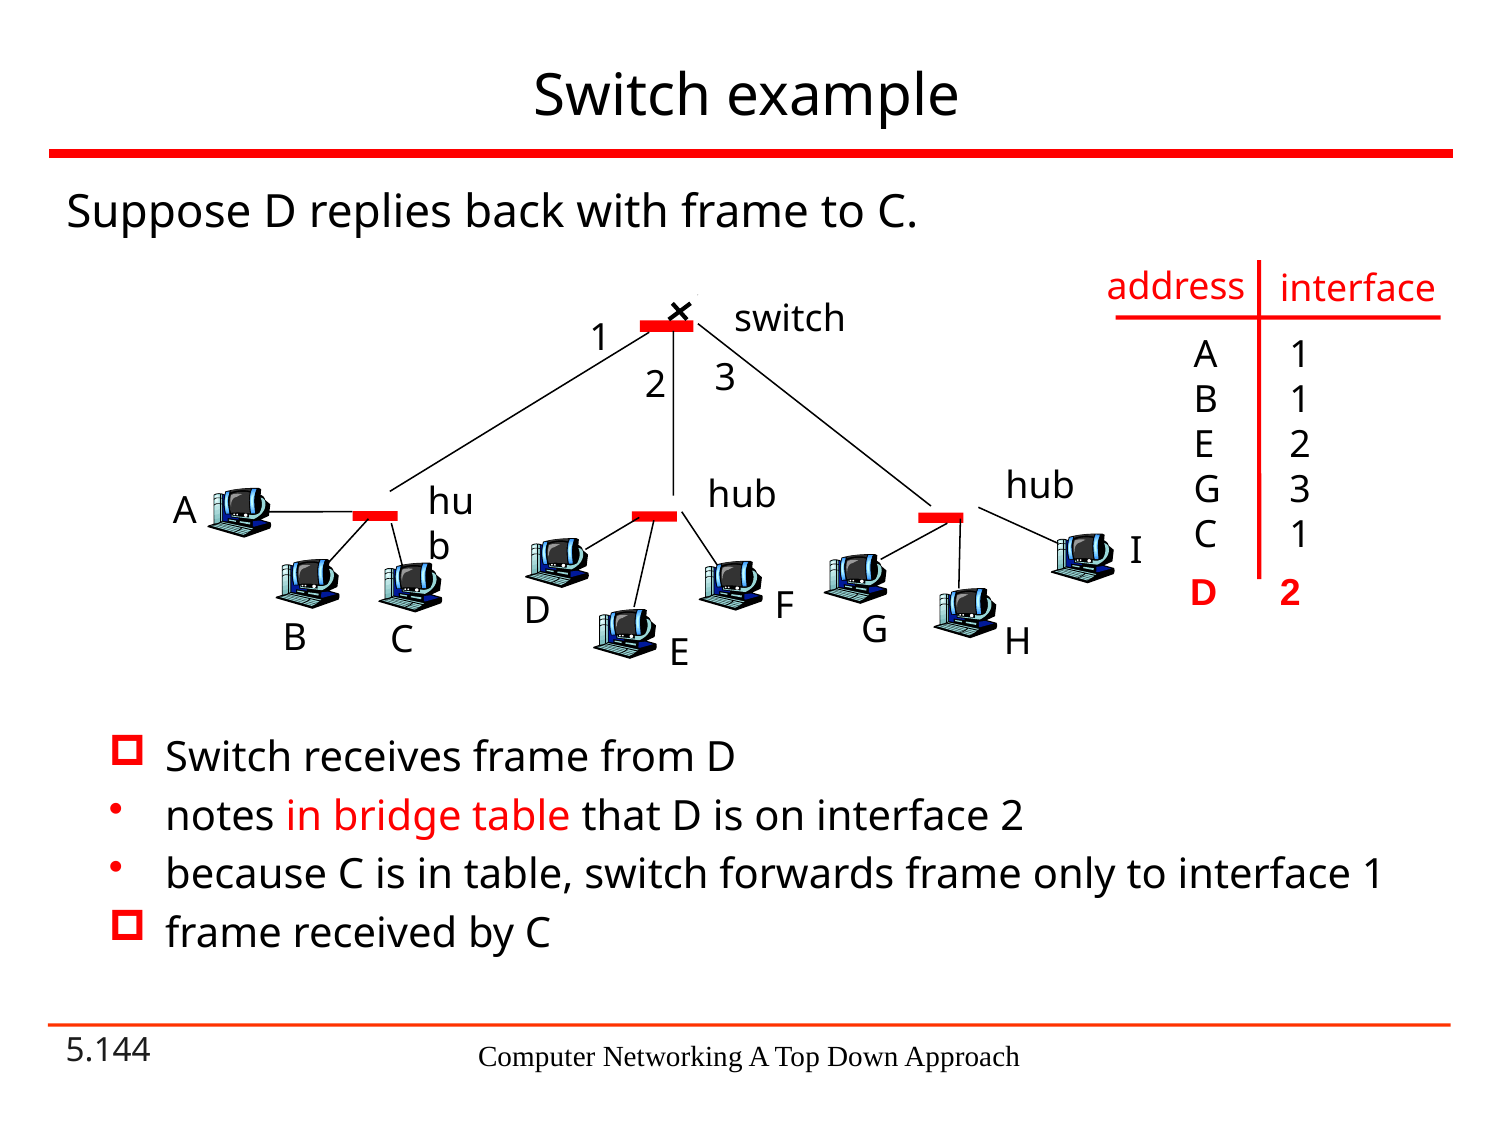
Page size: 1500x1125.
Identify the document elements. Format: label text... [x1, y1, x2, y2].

text_box [918, 512, 964, 523]
text_box hub [692, 462, 792, 522]
text_box 2 [630, 352, 682, 412]
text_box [639, 294, 698, 333]
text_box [524, 537, 590, 589]
text_box H [989, 609, 1047, 670]
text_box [698, 560, 764, 611]
title Switch example [54, 37, 1439, 148]
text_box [378, 561, 444, 613]
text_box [823, 553, 889, 605]
text_box 1 [574, 305, 626, 366]
text_box E [654, 620, 705, 681]
text_box D [508, 578, 567, 639]
text_box I [1115, 518, 1158, 579]
text_box F [759, 573, 809, 634]
text_box B [267, 605, 322, 666]
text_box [592, 608, 658, 660]
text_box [275, 558, 341, 610]
text_box 3 [699, 345, 752, 406]
text_box G [846, 597, 904, 658]
text_box Switch receives frame from D notes in bridge table that D is on interface 2 because C is in table, switch forwards frame only to interface 1 frame received by C [94, 722, 1436, 994]
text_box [206, 487, 273, 538]
text_box C [375, 619, 429, 668]
text_box switch [719, 286, 862, 347]
text_box 1 1 2 3 1 [1274, 322, 1326, 563]
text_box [932, 587, 999, 639]
text_box [352, 511, 398, 521]
text_box [631, 511, 677, 522]
text_box A [158, 478, 212, 539]
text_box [1050, 532, 1116, 584]
text_box D 2 [1175, 560, 1316, 621]
text_box A B E G C [1178, 322, 1236, 560]
text_box hub [412, 469, 509, 574]
text_box interface [1265, 256, 1452, 317]
text_box hub [990, 453, 1090, 514]
text_box address [1091, 255, 1261, 315]
list Suppose D replies back with frame to C. [51, 173, 1394, 261]
